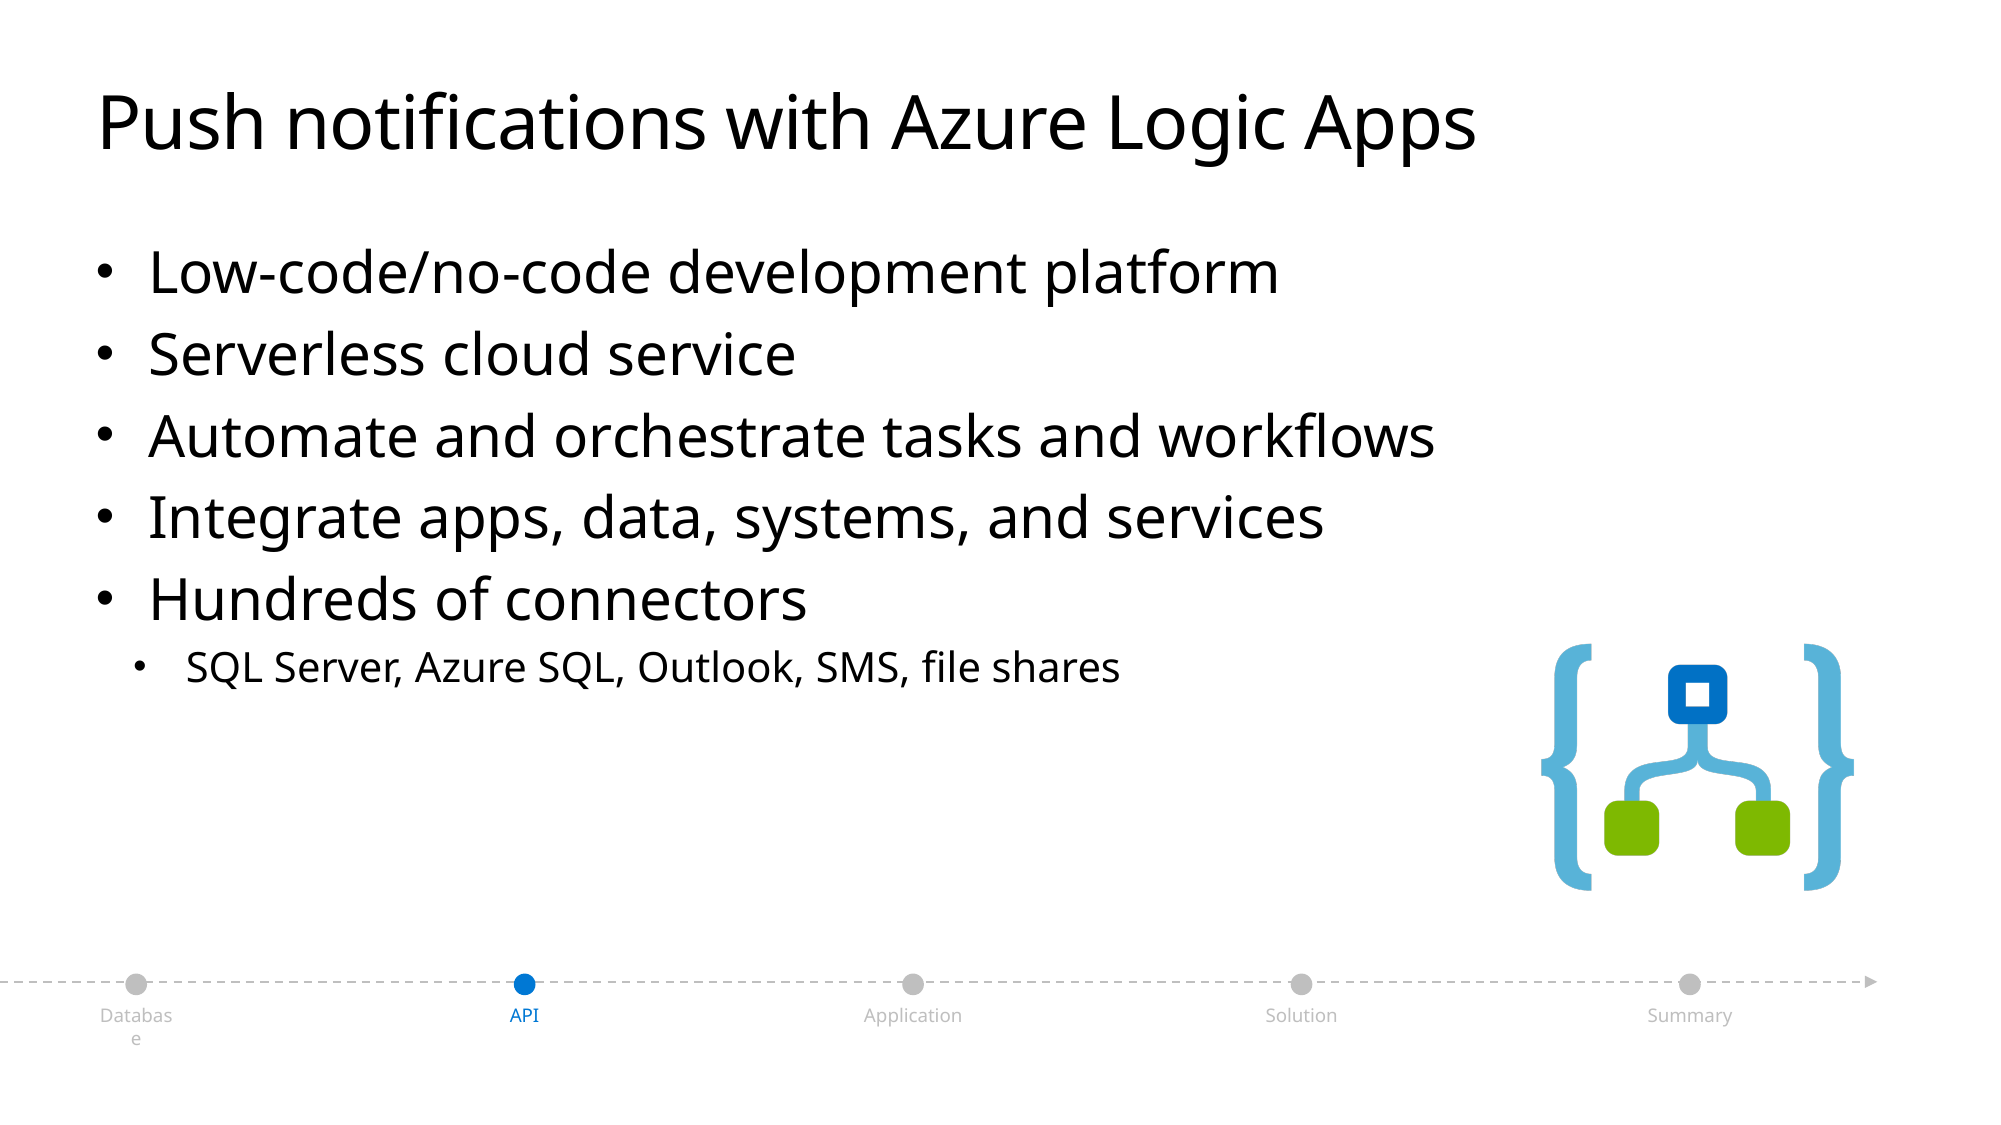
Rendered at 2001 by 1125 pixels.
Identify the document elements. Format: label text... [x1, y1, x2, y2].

list Low-code/no-code development platform Serverless cloud service Automate and orchestrate tasks and workflows Integrate apps, data, systems, and services Hundreds of connectors SQL Server, Azure SQL, Outlook, SMS, file shares [95, 235, 1904, 706]
title Push notifications with Azure Logic Apps [96, 75, 1904, 166]
picture [1519, 584, 1878, 943]
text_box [0, 973, 1878, 1027]
